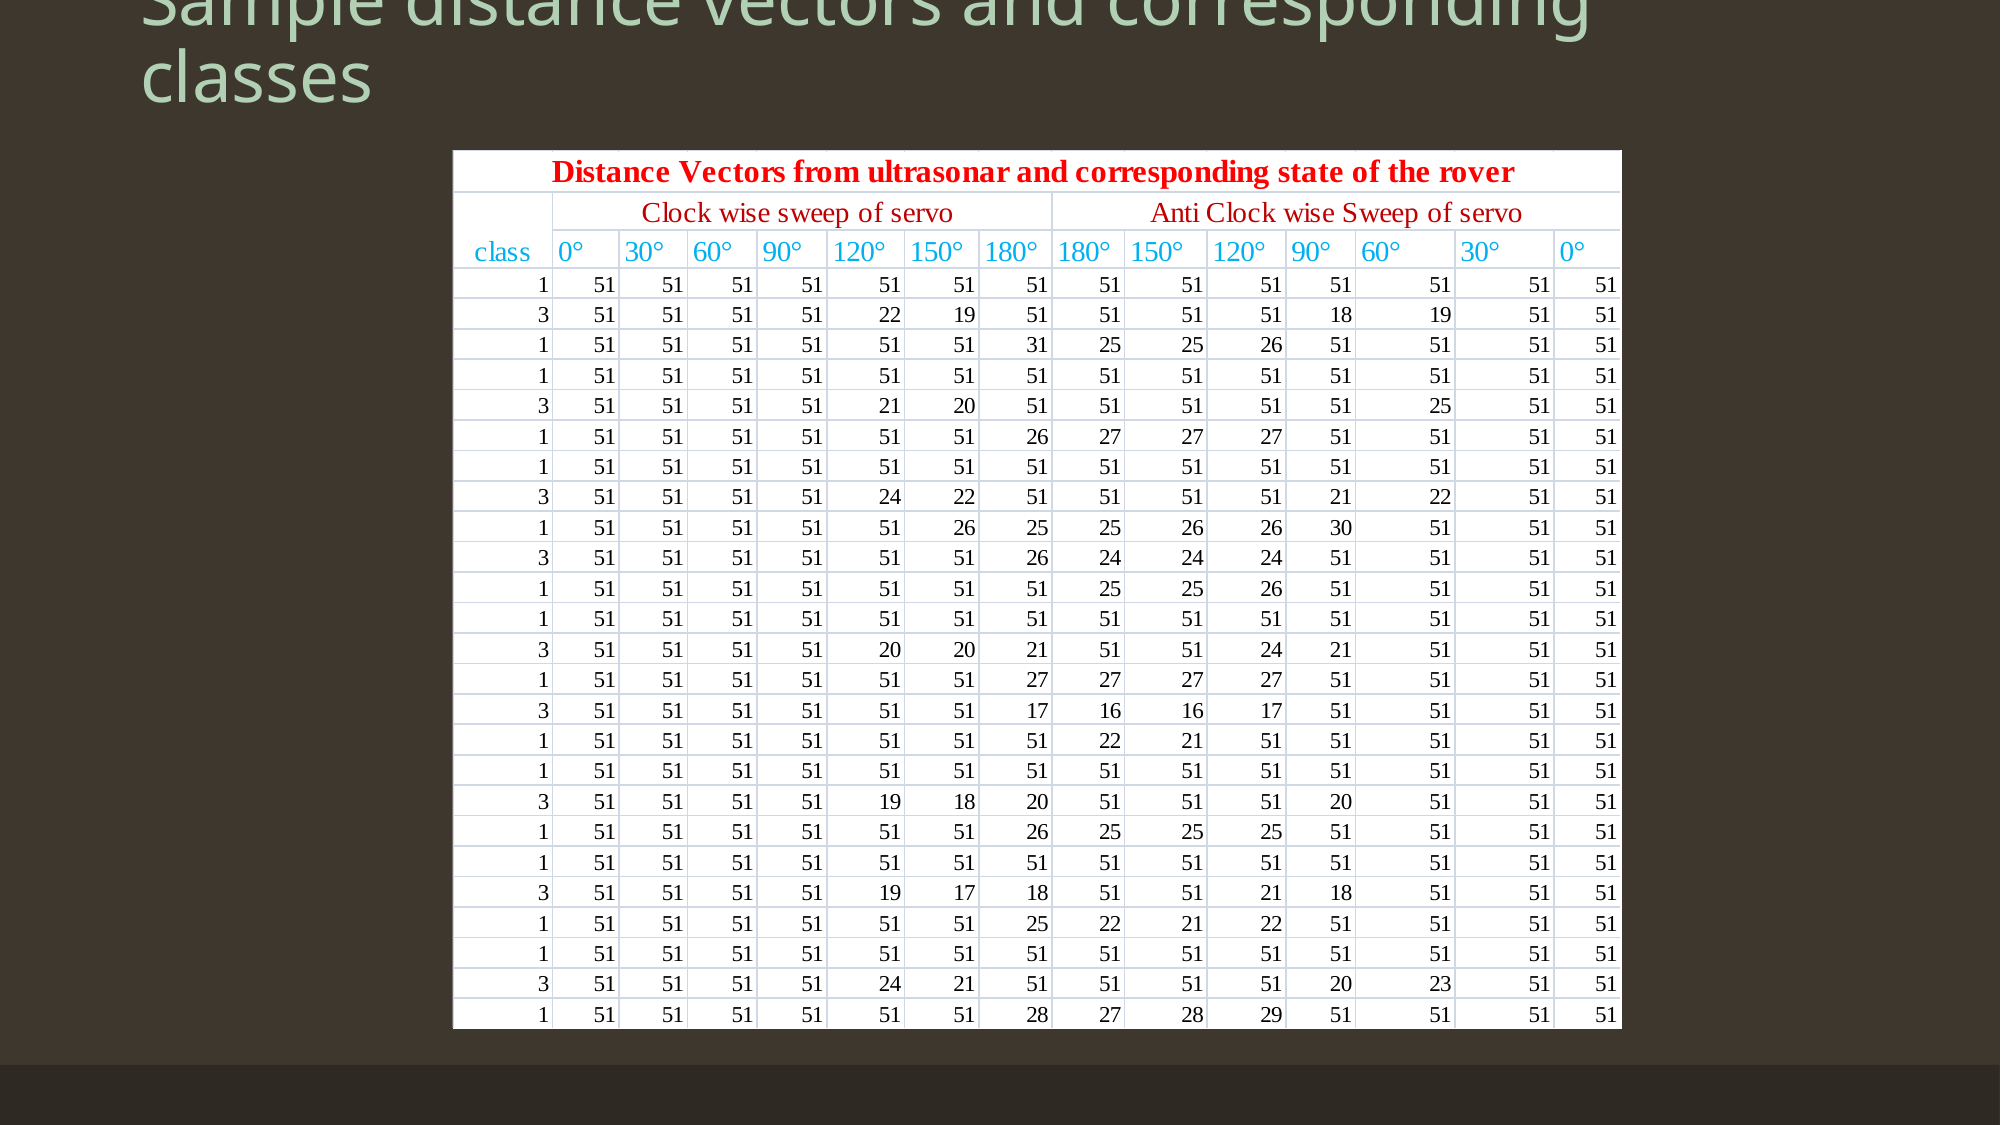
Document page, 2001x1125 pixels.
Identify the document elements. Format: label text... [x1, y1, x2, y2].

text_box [452, 149, 1622, 1030]
title Sample distance vectors and corresponding classes [125, 0, 1850, 125]
